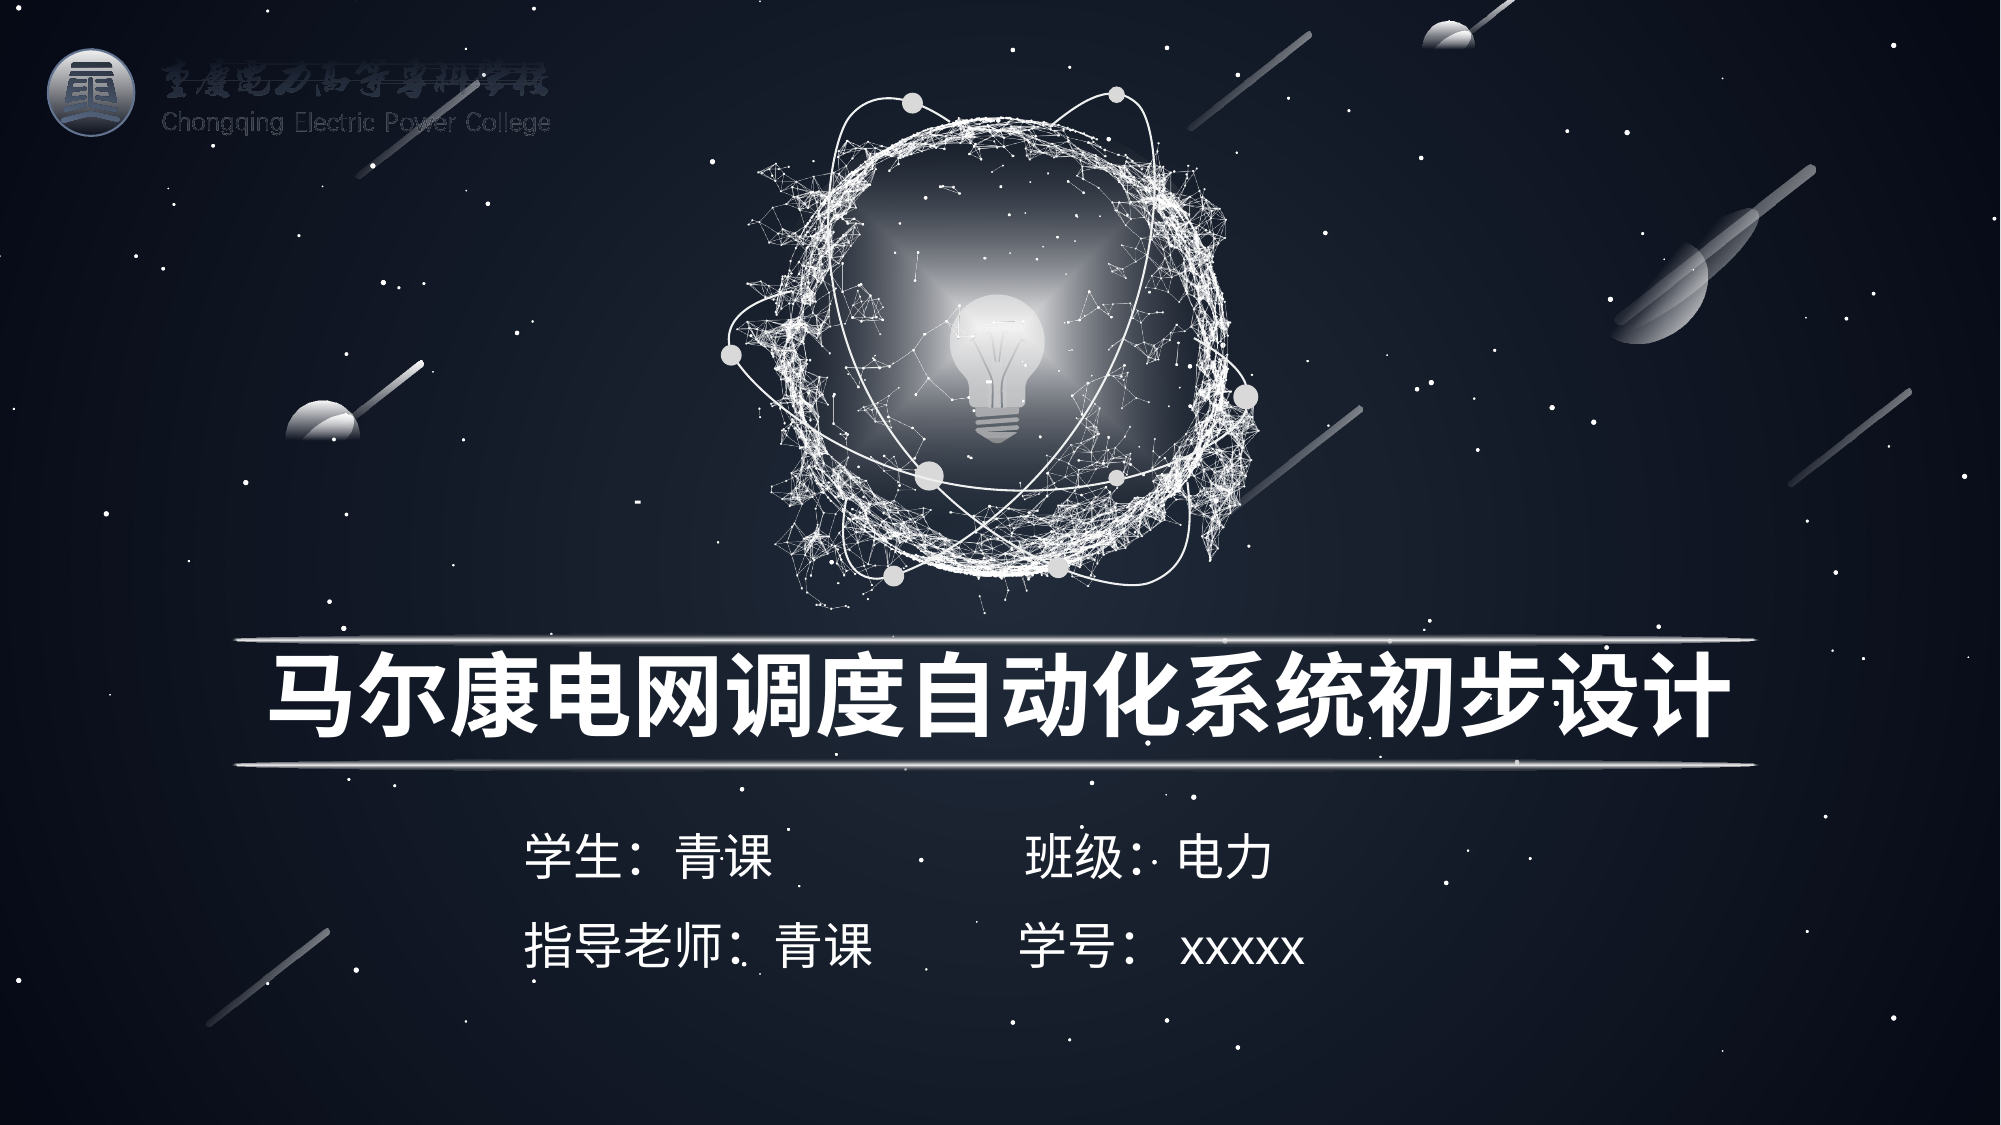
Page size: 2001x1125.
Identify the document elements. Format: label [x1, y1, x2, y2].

text_box [0, 0, 2000, 1125]
text_box [319, 328, 395, 493]
text_box [1446, 0, 1499, 86]
text_box [47, 49, 550, 136]
text_box [704, 50, 1296, 643]
